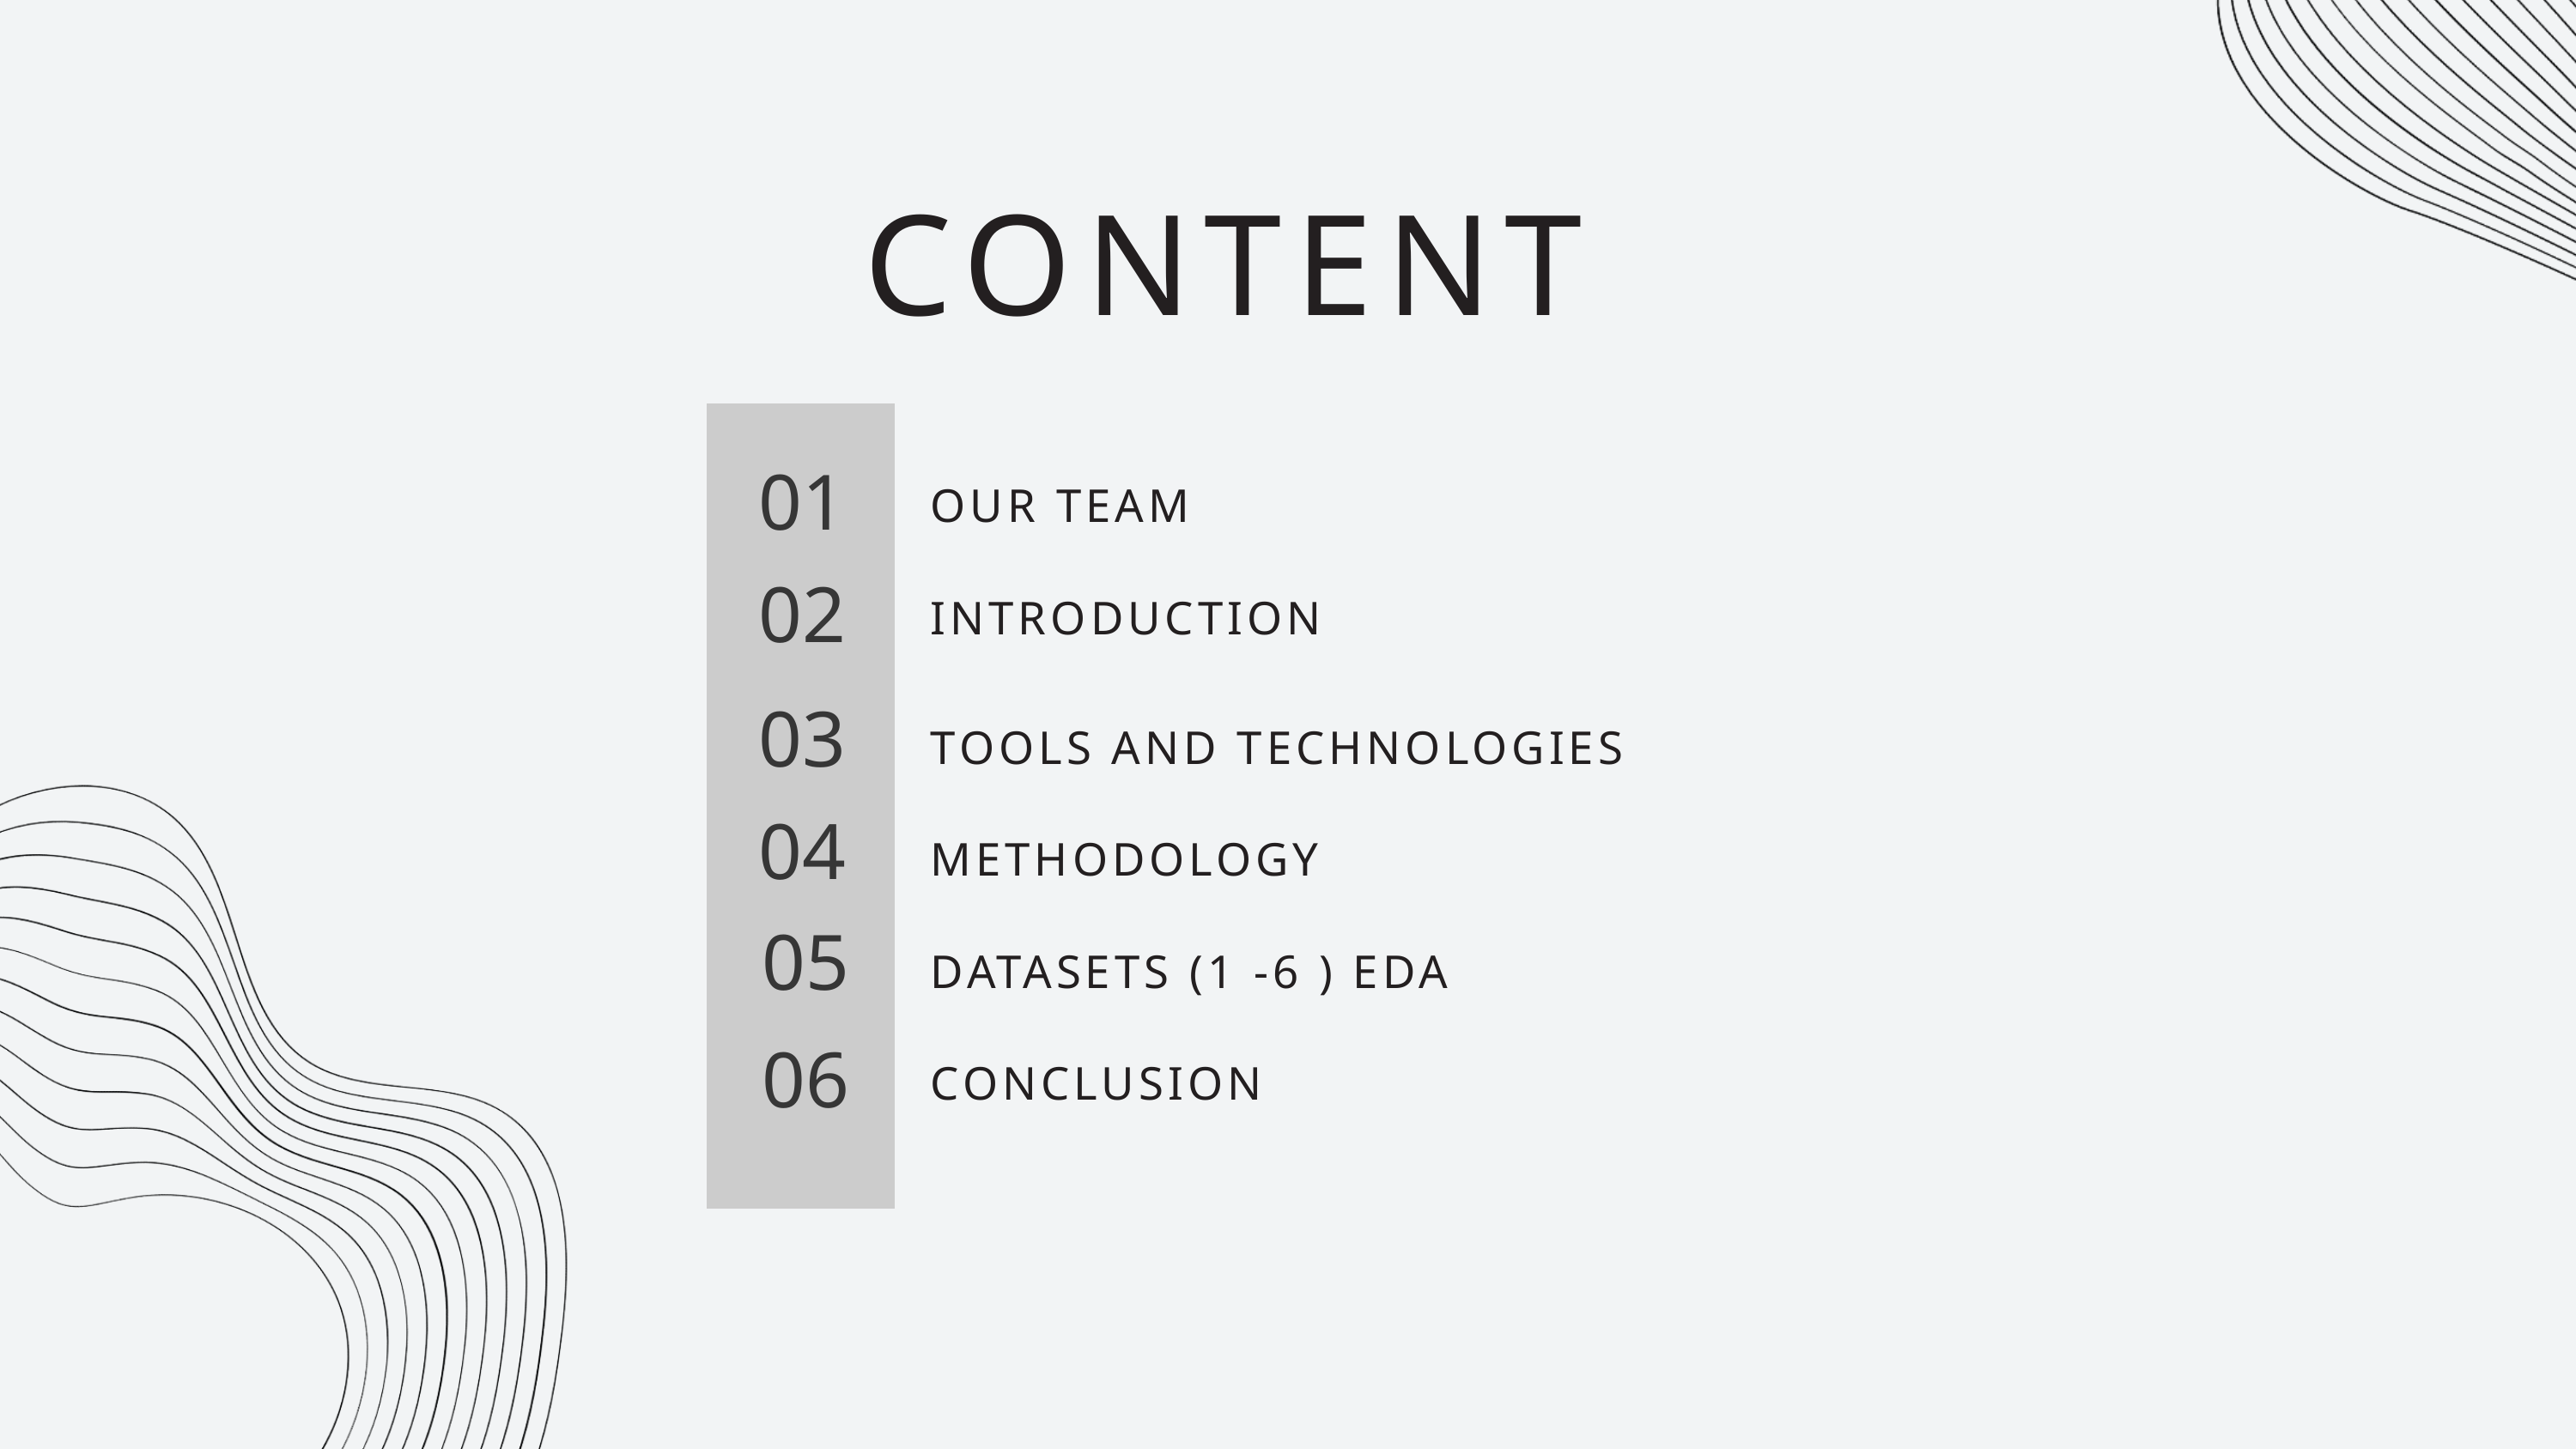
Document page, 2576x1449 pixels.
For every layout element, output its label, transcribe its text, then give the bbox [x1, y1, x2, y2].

text_box OUR TEAM [930, 469, 1747, 532]
picture [0, 682, 735, 1449]
text_box DATASETS (1 -6 ) EDA [930, 935, 1787, 998]
picture [1724, 0, 2576, 336]
text_box METHODOLOGY [930, 822, 1787, 885]
text_box TOOLS AND TECHNOLOGIES [930, 711, 1747, 773]
text_box CONTENT [702, 151, 1747, 343]
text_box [707, 403, 895, 1210]
text_box INTRODUCTION [930, 581, 1787, 644]
text_box CONCLUSION [930, 1046, 1747, 1110]
